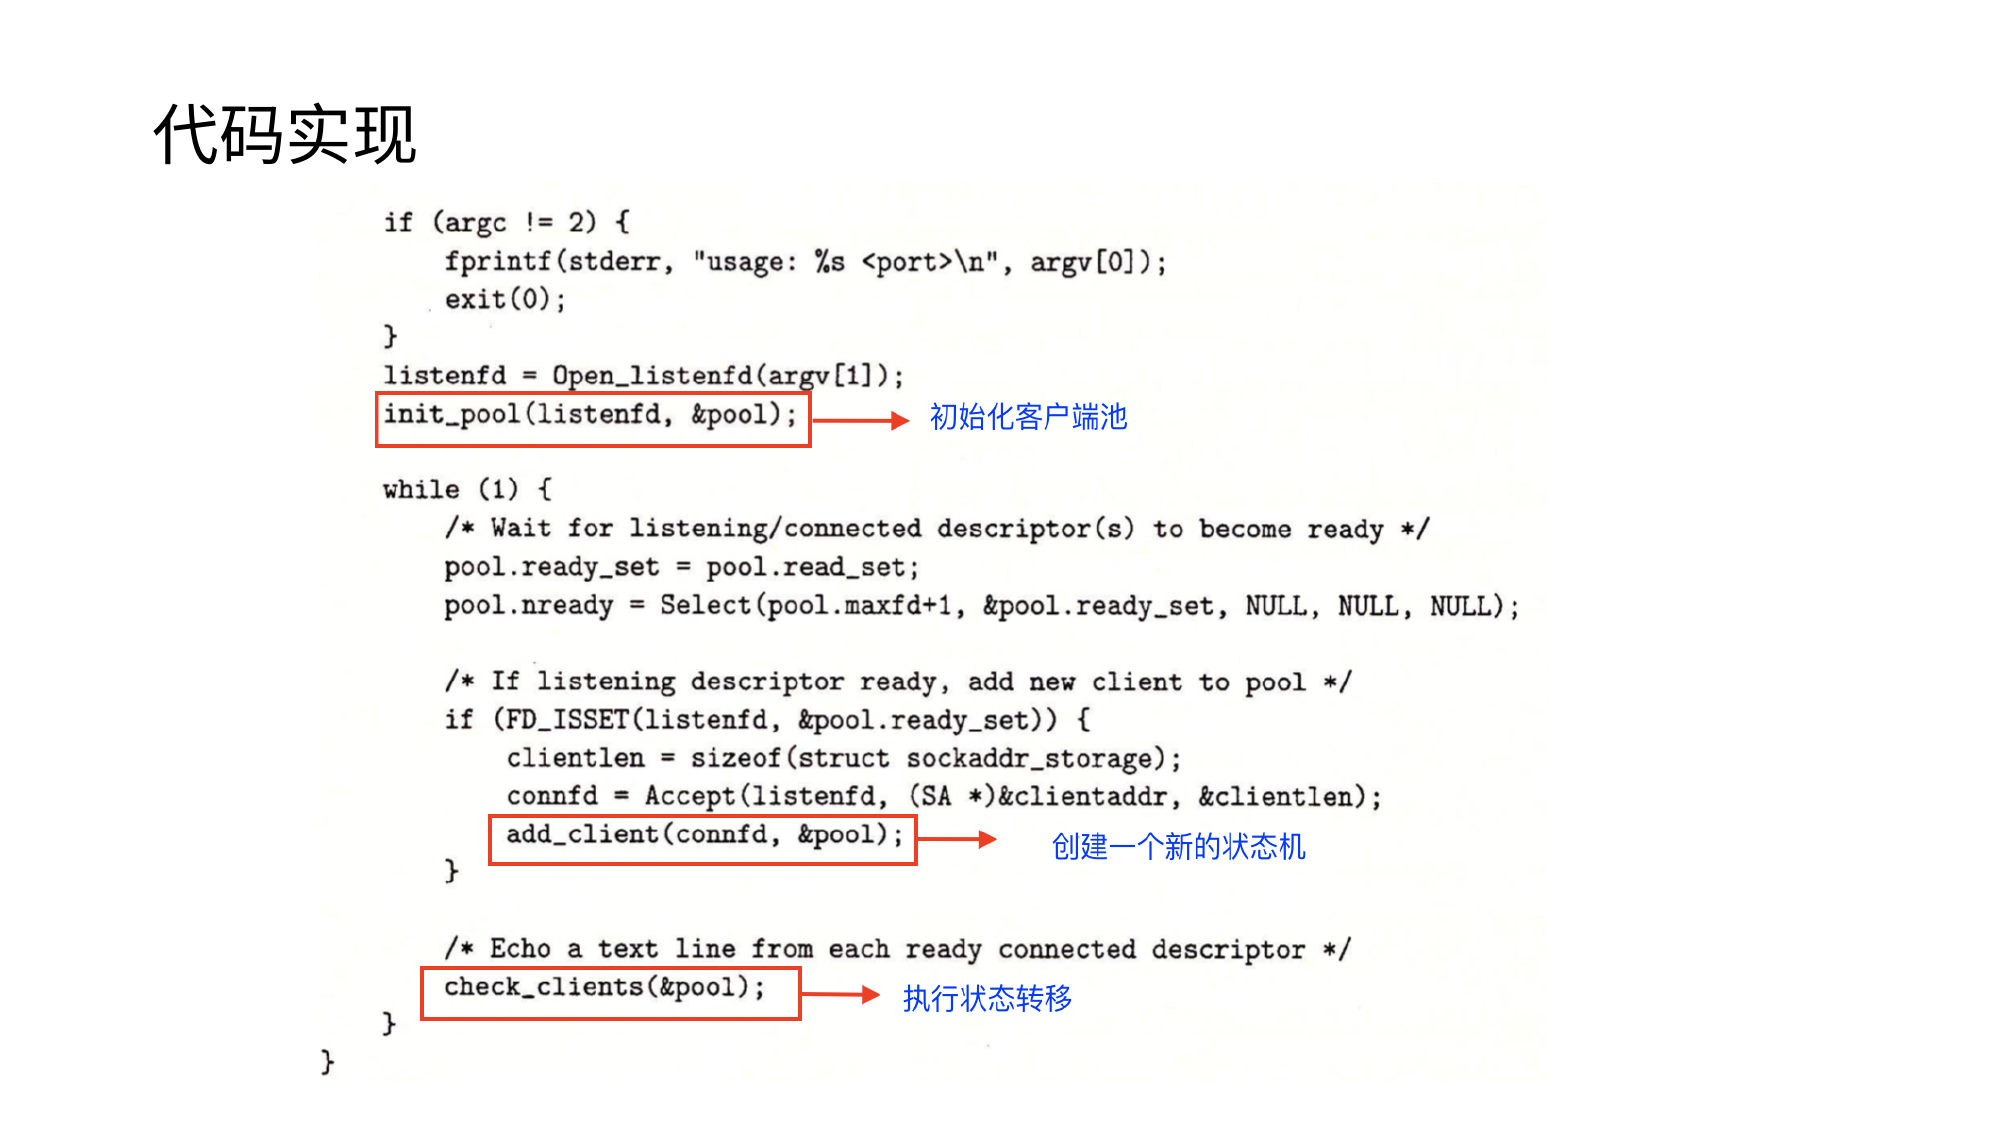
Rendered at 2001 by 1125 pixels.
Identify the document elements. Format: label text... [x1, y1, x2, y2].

title 代码实现 [137, 59, 1863, 217]
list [312, 182, 1548, 1082]
